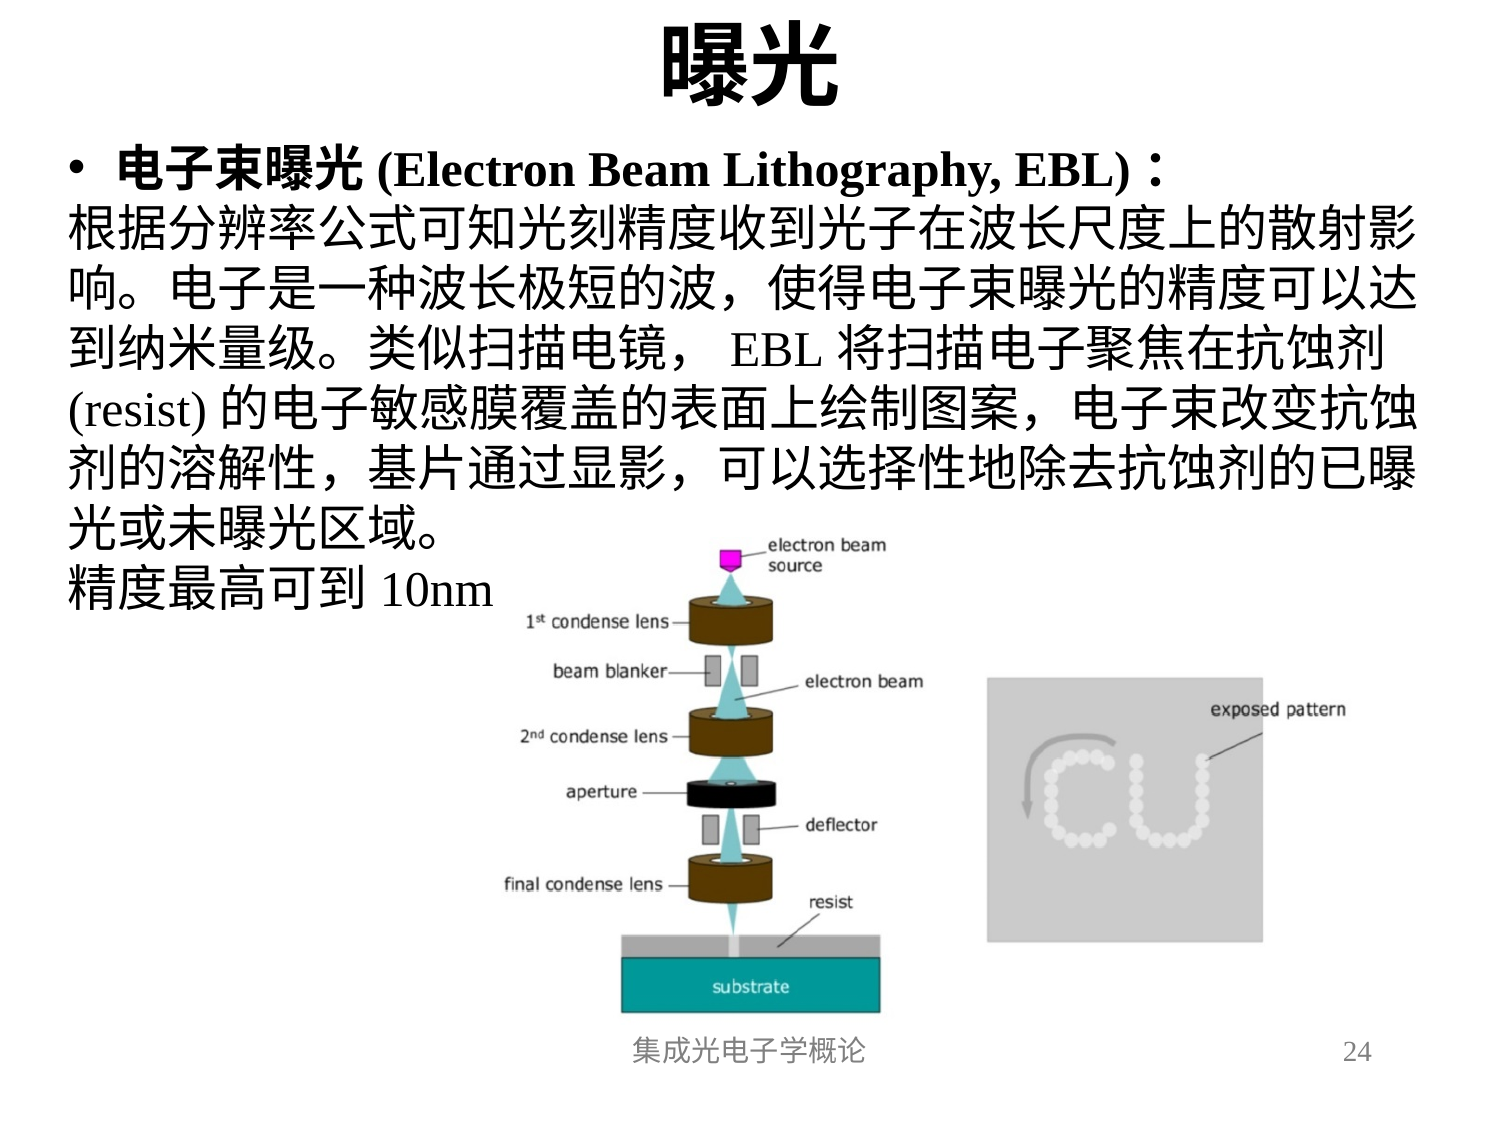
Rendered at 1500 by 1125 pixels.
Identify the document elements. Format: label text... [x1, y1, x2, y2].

title 曝光 [112, 0, 1388, 126]
slide_number 24 [1074, 1024, 1388, 1101]
text_box 电子束曝光(Electron Beam Lithography, EBL)： 根据分辨率公式可知光刻精度收到光子在波长尺度上的散射影响。电子是一种波长极短的波，使得电子束曝光的精度可以达到纳米量级。类似扫描电镜，EBL将扫描电子聚焦在抗蚀剂(resist)的电子敏感膜覆盖的表面上绘制图案，电子束改变抗蚀剂的溶解性，基片通过显影，可以选择性地除去抗蚀剂的已曝光或未曝光区域。 精度最高可到10nm。 [53, 128, 1436, 624]
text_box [501, 536, 1353, 1026]
footer 集成光电子学概论 [512, 1034, 988, 1101]
